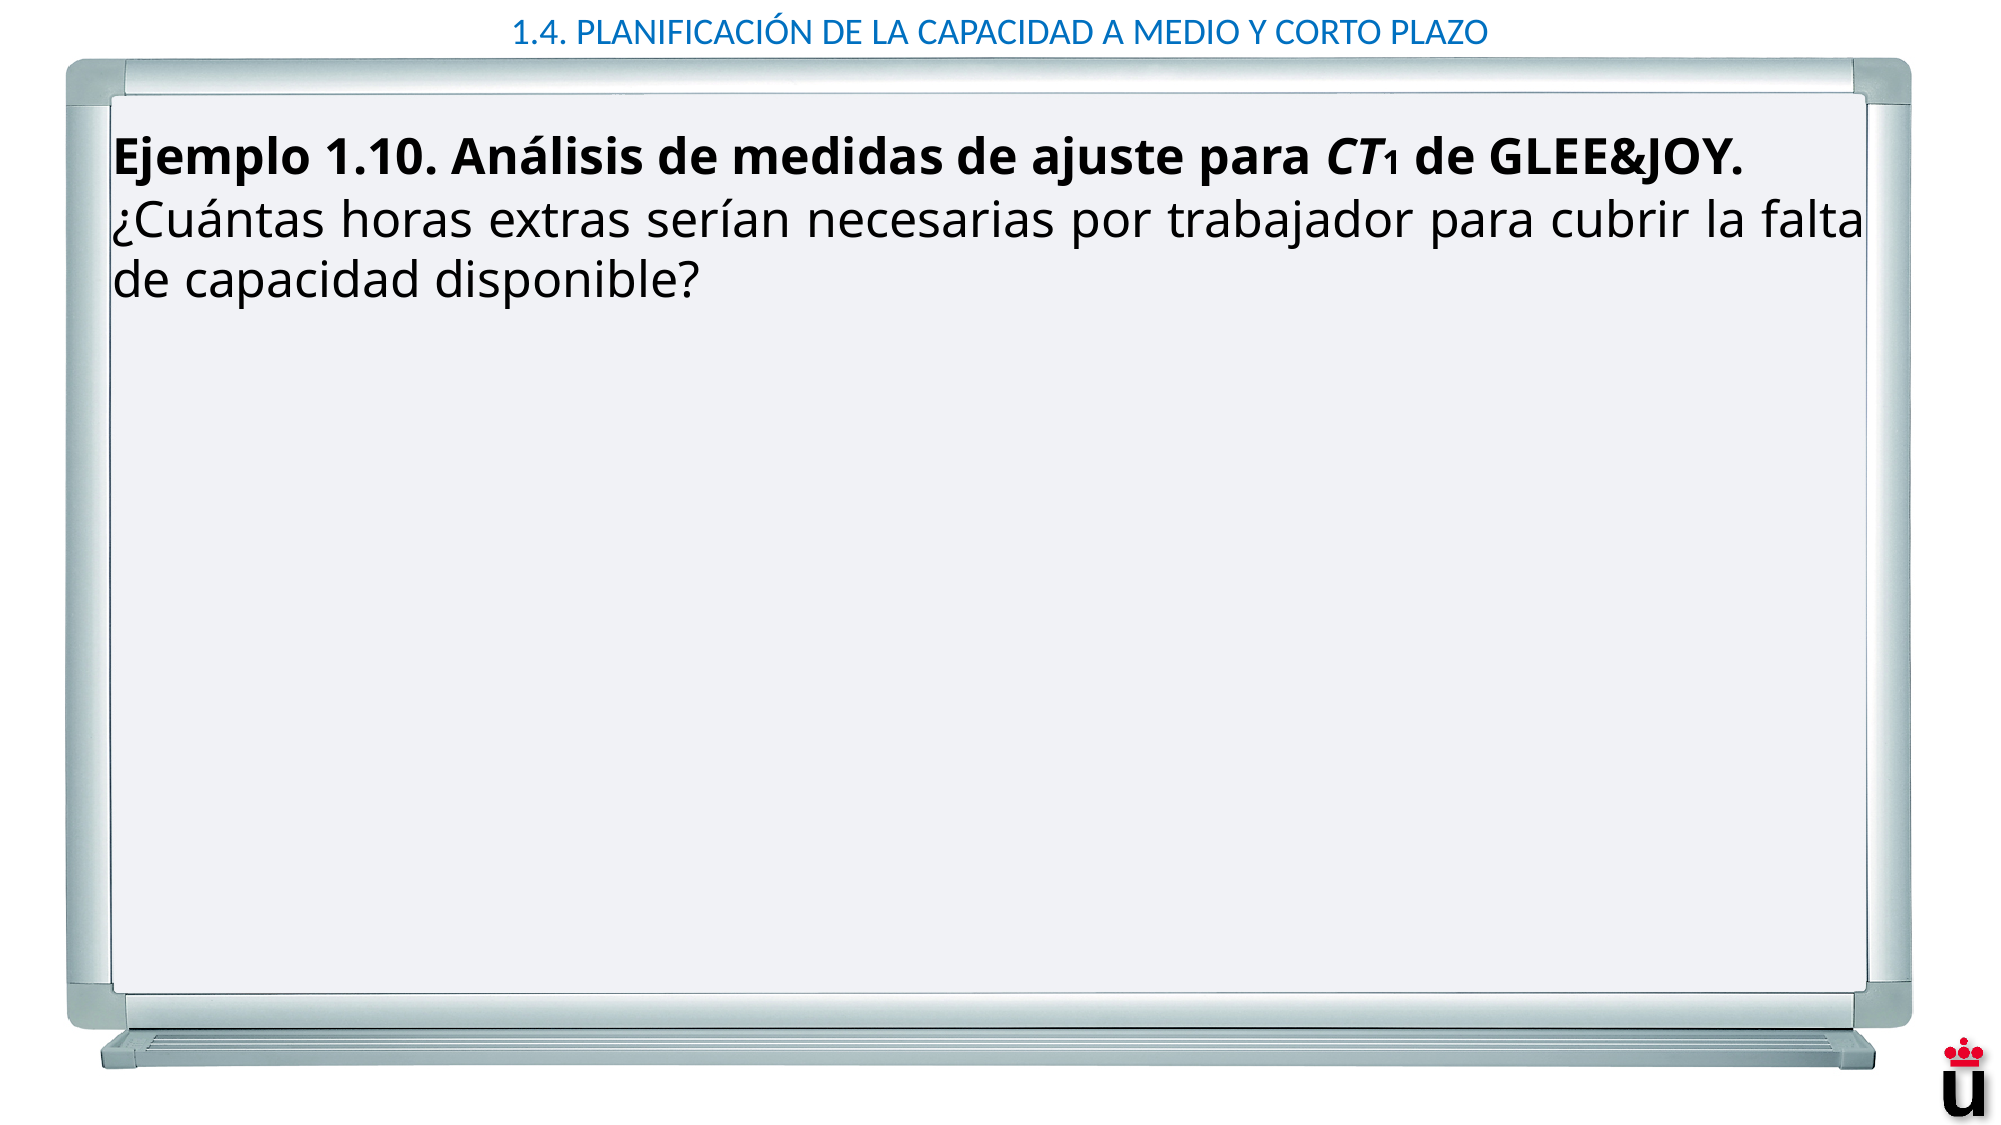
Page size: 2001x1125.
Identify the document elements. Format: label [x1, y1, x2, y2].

text_box [97, 116, 1882, 316]
text_box [0, 0, 2000, 60]
picture [0, 0, 2001, 1125]
